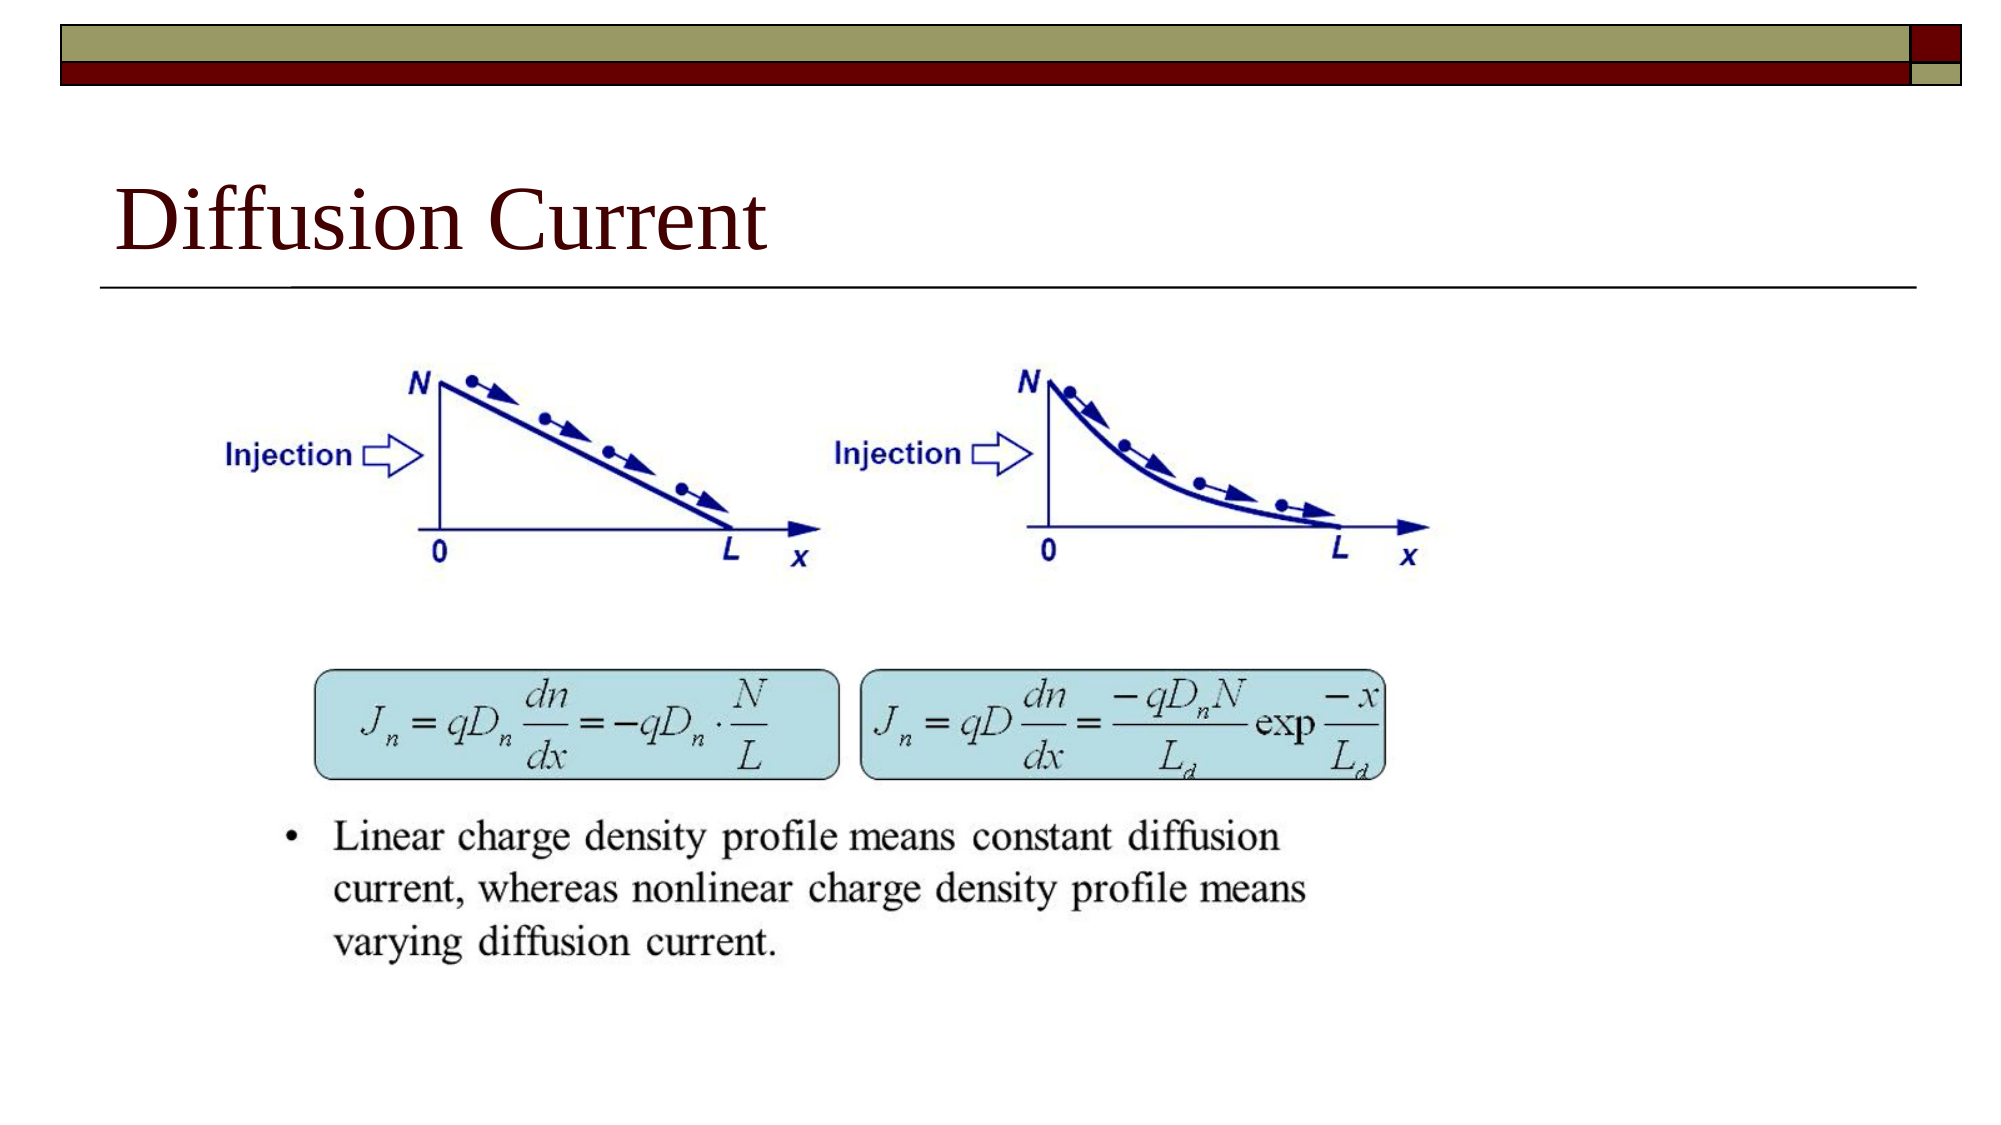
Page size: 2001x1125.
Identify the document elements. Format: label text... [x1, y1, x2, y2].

title Diffusion Current [99, 87, 1900, 275]
picture [211, 339, 1465, 970]
